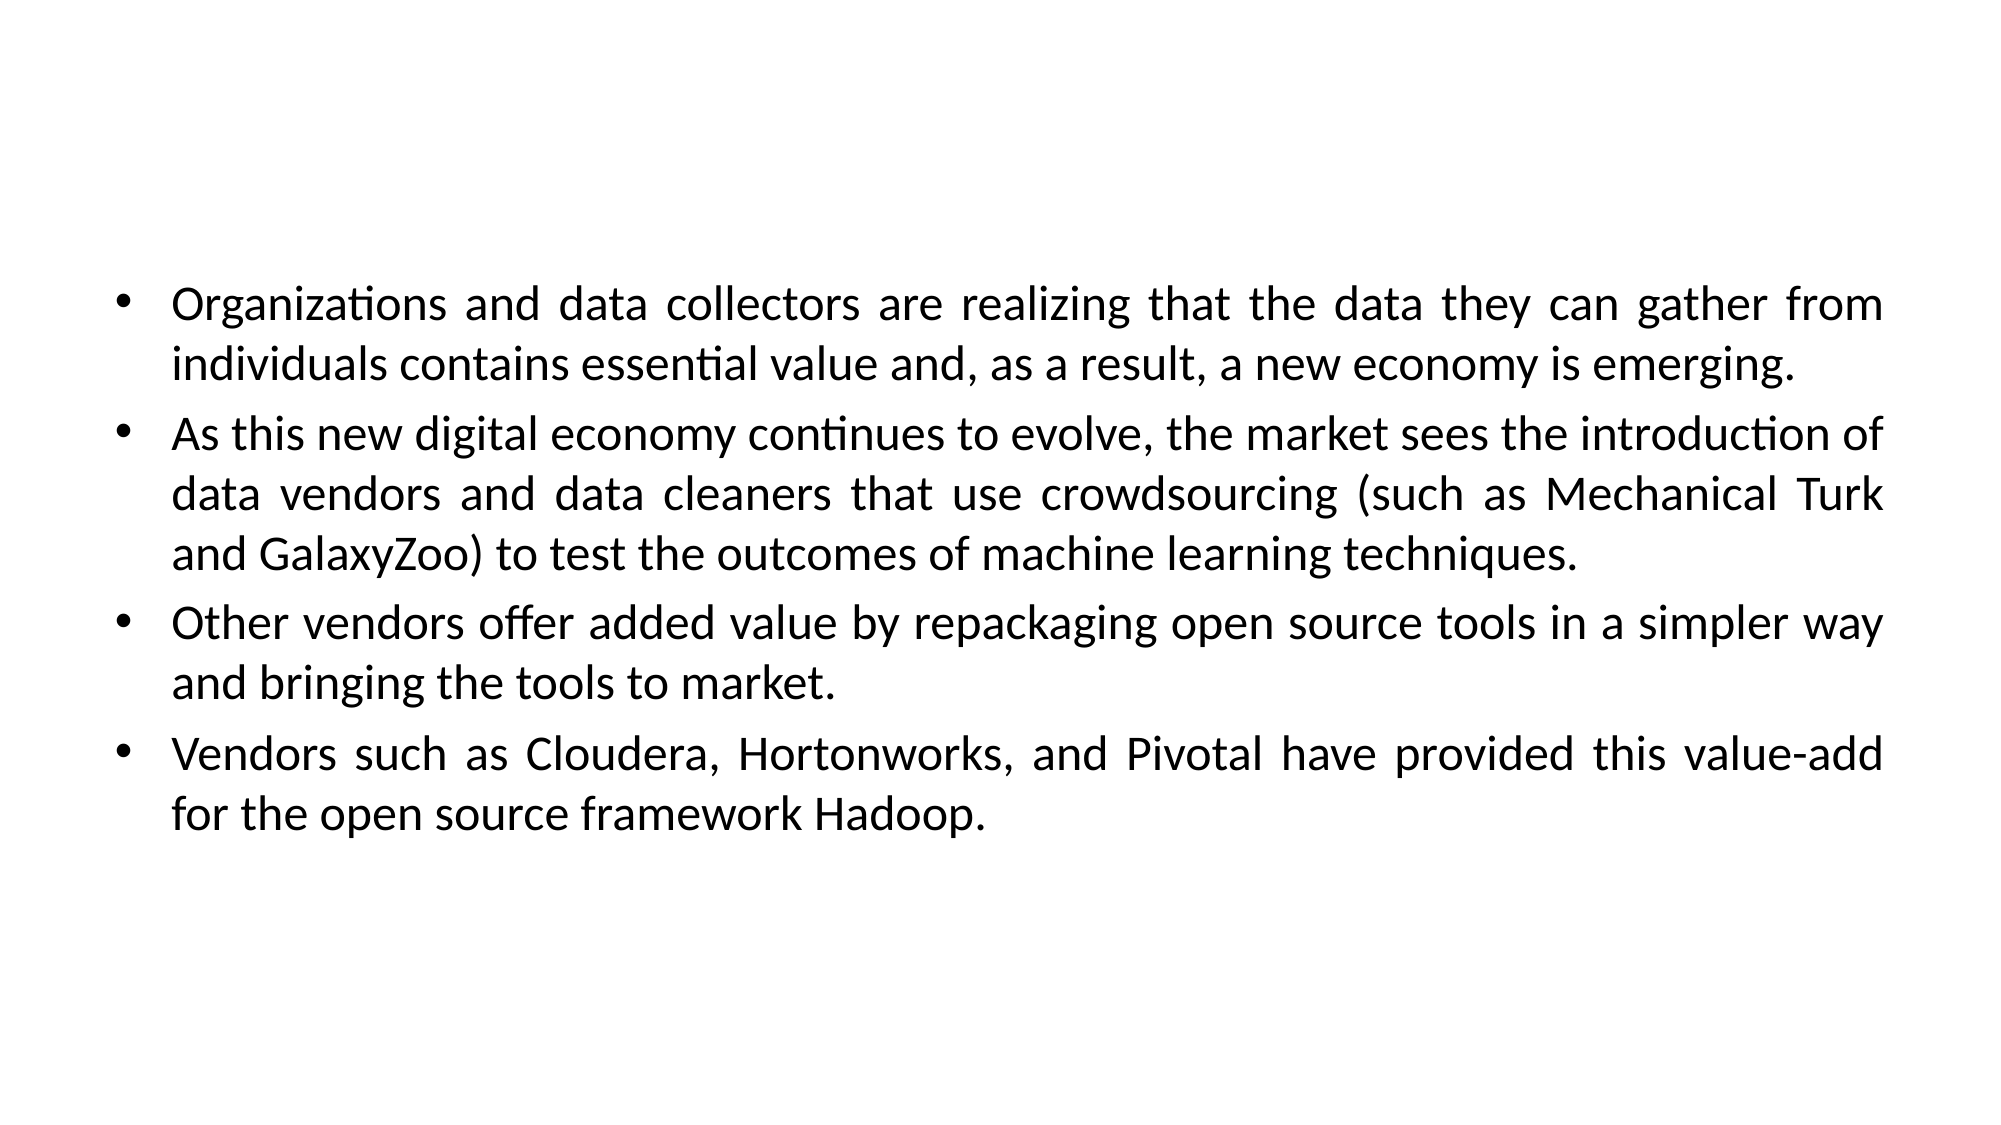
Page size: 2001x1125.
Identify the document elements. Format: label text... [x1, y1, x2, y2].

list Organizations and data collectors are realizing that the data they can gather from individuals contains essential value and, as a result, a new economy is emerging. As this new digital economy continues to evolve, the market sees the introduction of data vendors and data cleaners that use crowdsourcing (such as Mechanical Turk and GalaxyZoo) to test the outcomes of machine learning techniques. Other vendors offer added value by repackaging open source tools in a simpler way and bringing the tools to market. Vendors such as Cloudera, Hortonworks, and Pivotal have provided this value-add for the open source framework Hadoop. [99, 262, 1900, 1005]
